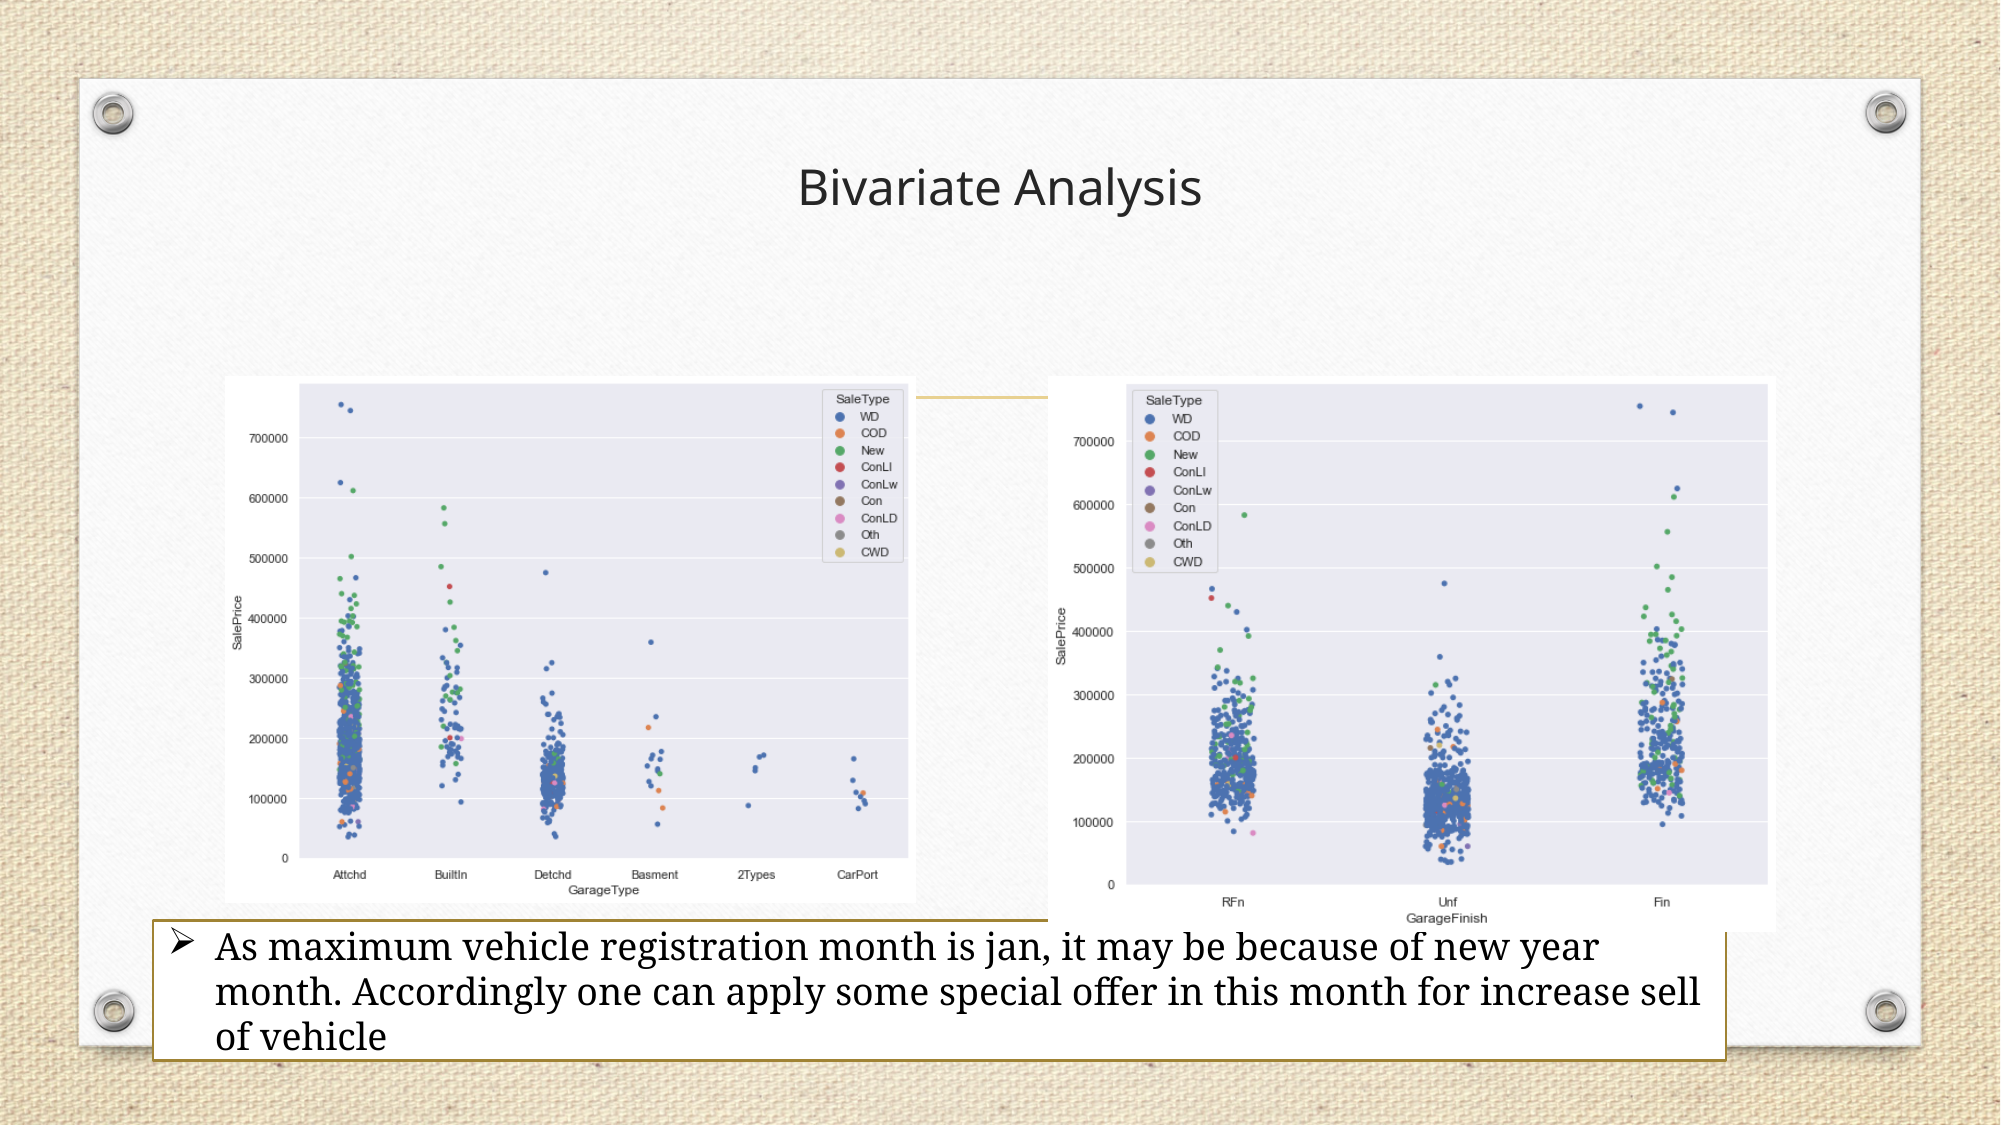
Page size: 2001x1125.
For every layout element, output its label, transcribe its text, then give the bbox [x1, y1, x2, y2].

picture [0, 0, 2001, 1125]
text_box As maximum vehicle registration month is jan, it may be because of new year month. Accordingly one can apply some special offer in this month for increase sell of vehicle [152, 919, 1727, 1062]
title Bivariate Analysis [175, 148, 1826, 224]
text_box [175, 311, 1826, 1013]
